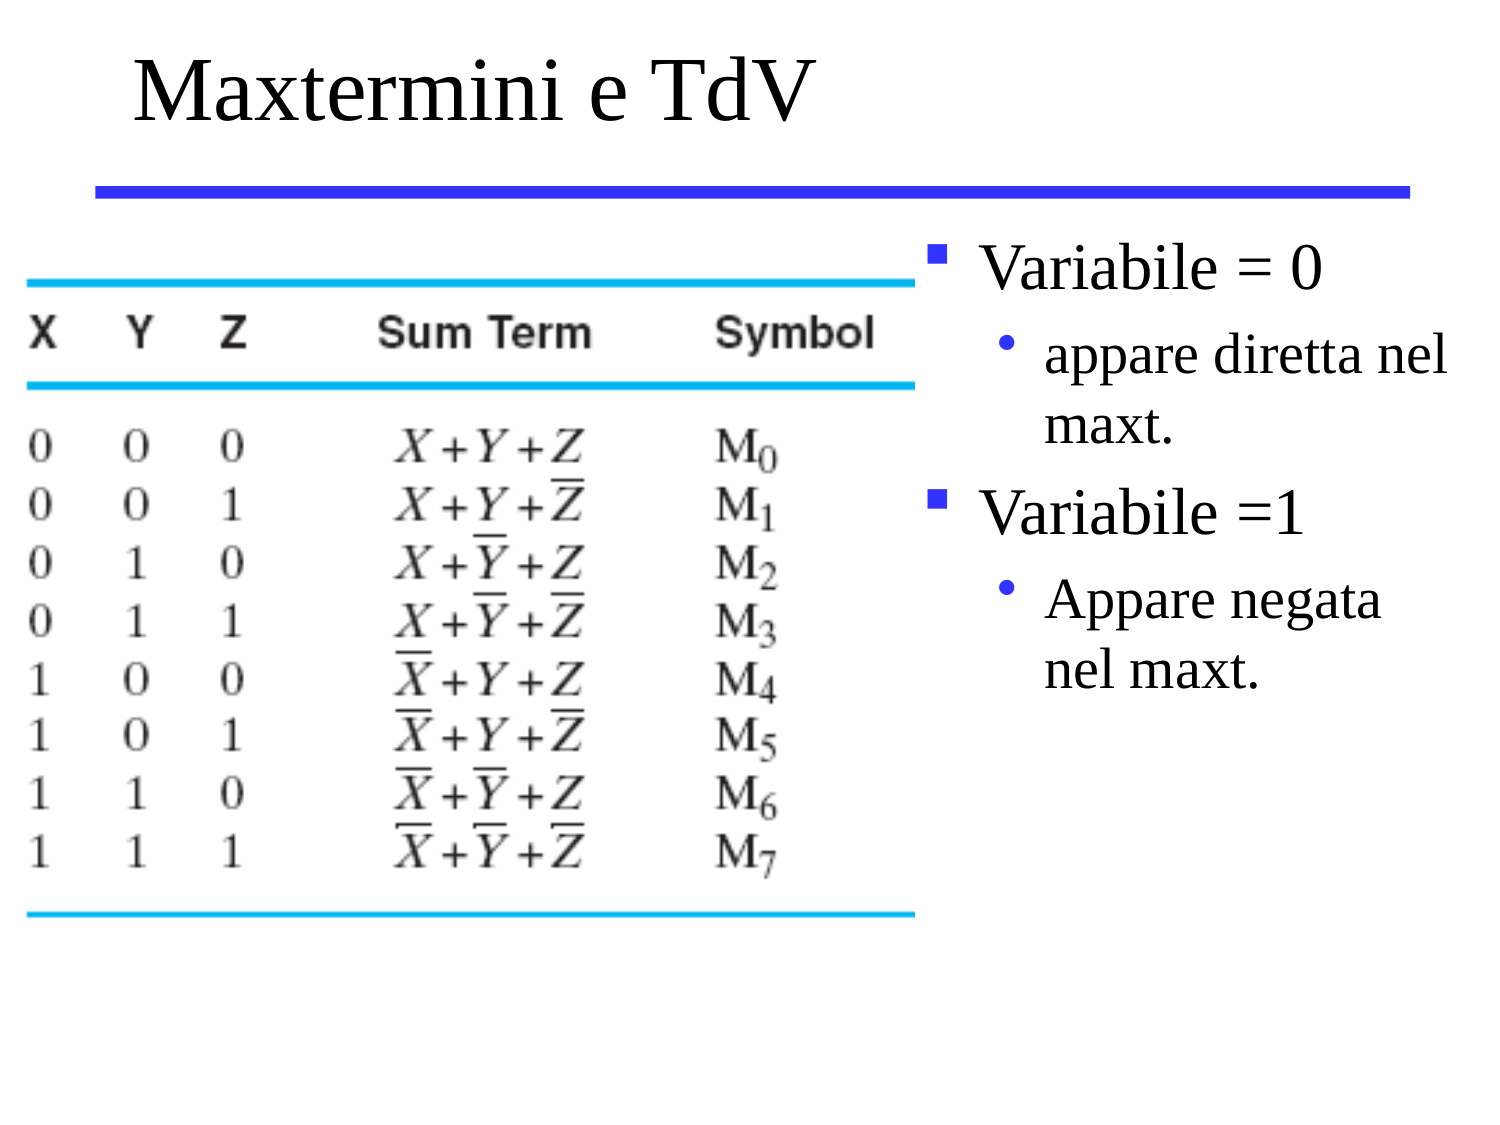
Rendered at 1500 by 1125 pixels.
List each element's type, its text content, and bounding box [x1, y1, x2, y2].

title Maxtermini e TdV [117, 0, 1393, 168]
list Variabile = 0 appare diretta nel maxt. Variabile =1 Appare negata nel maxt. [907, 215, 1475, 1041]
picture [0, 252, 916, 946]
